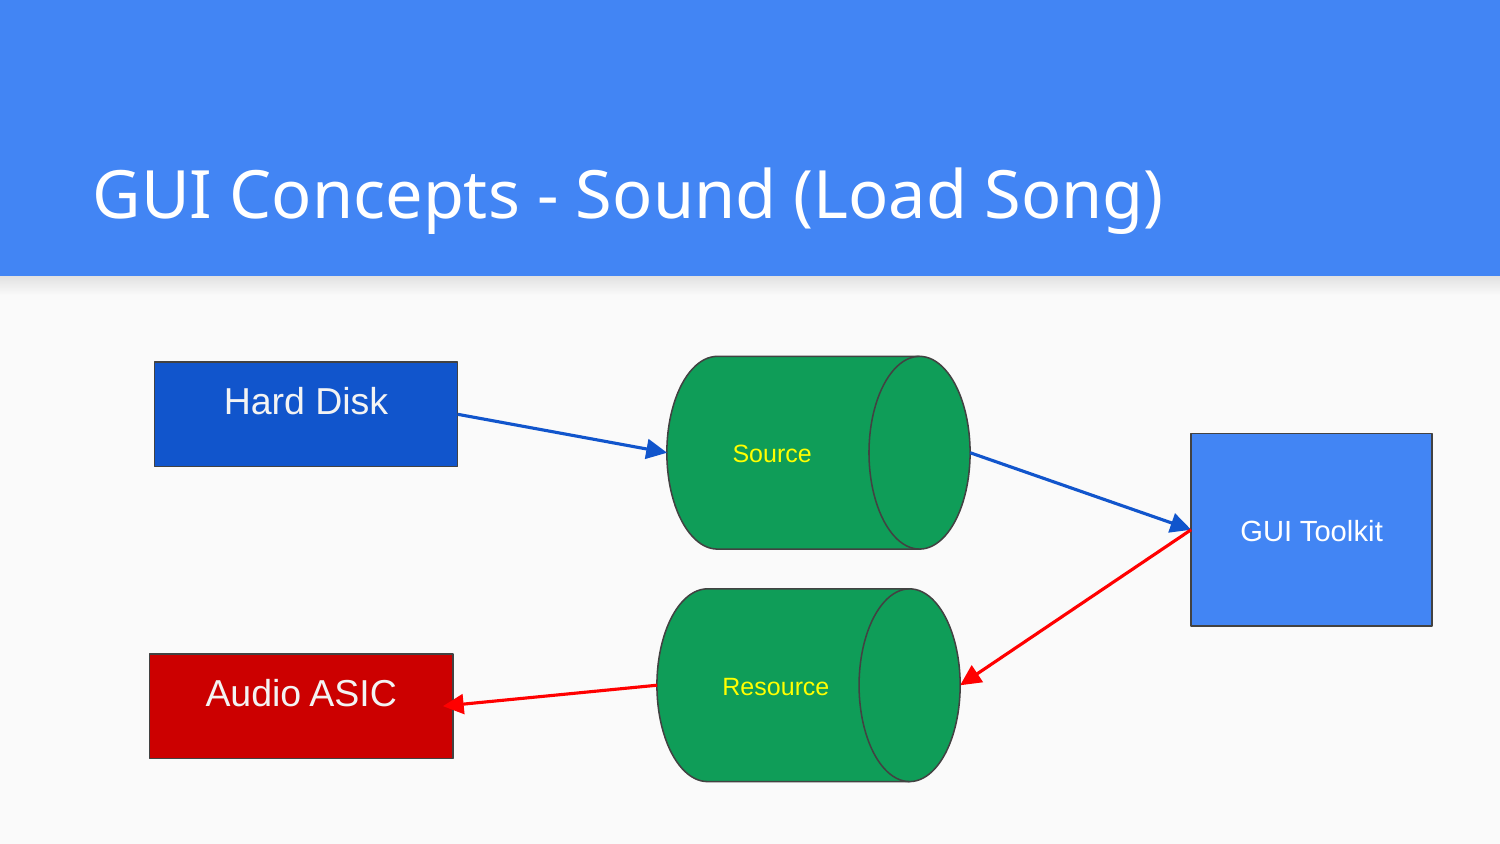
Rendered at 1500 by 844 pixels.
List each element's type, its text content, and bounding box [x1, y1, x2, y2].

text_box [969, 452, 1192, 529]
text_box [959, 529, 1192, 686]
text_box Source [667, 356, 971, 550]
text_box Resource [656, 588, 961, 782]
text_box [457, 414, 668, 453]
text_box GUI Toolkit [1191, 433, 1433, 627]
text_box Hard Disk [154, 361, 458, 467]
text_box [442, 685, 658, 707]
text_box Audio ASIC [149, 653, 453, 759]
title GUI Concepts - Sound (Load Song) [77, 121, 1427, 248]
